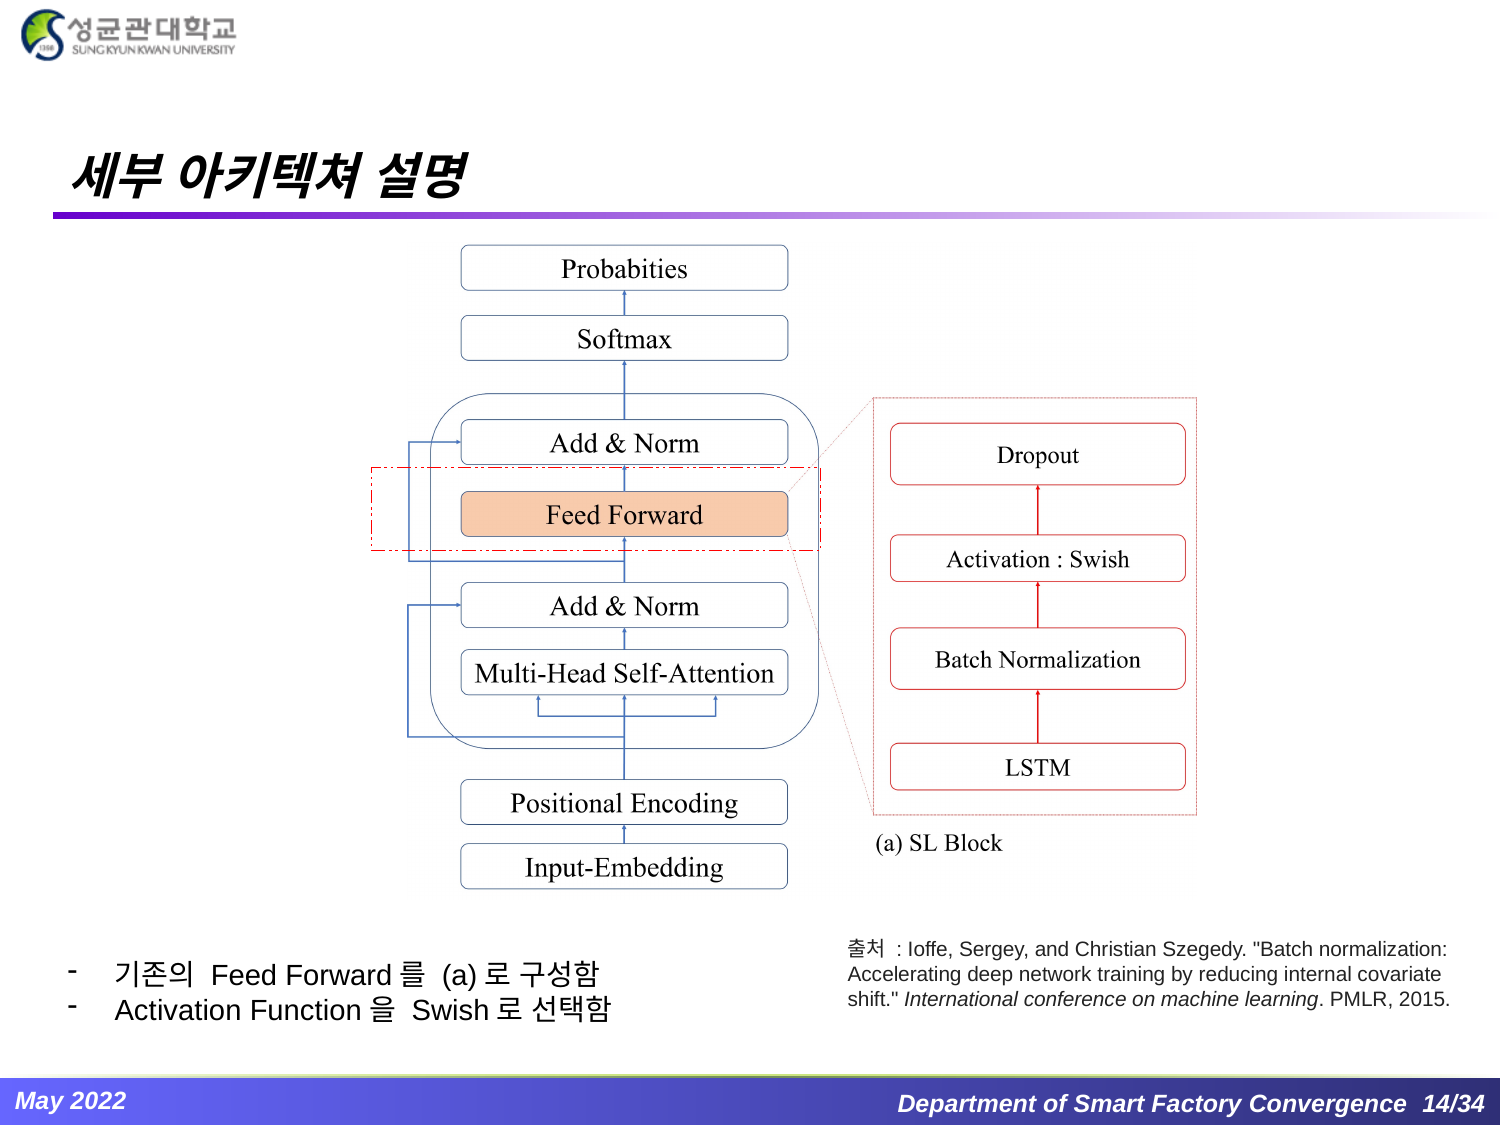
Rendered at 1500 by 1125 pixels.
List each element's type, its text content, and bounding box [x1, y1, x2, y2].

picture [0, 0, 254, 65]
text_box 기존의 Feed Forward를 (a)로 구성함 Activation Function을 Swish로 선택함 [53, 949, 963, 1034]
picture [407, 242, 1197, 900]
title 세부 아키텍쳐 설명 [53, 19, 1447, 212]
text_box [371, 467, 407, 551]
text_box 출처 : Ioffe, Sergey, and Christian Szegedy. "Batch normalization: Accelerating deep network training by reducing internal covariate shift." International conference on machine learning. PMLR, 2015. [832, 928, 1500, 1019]
